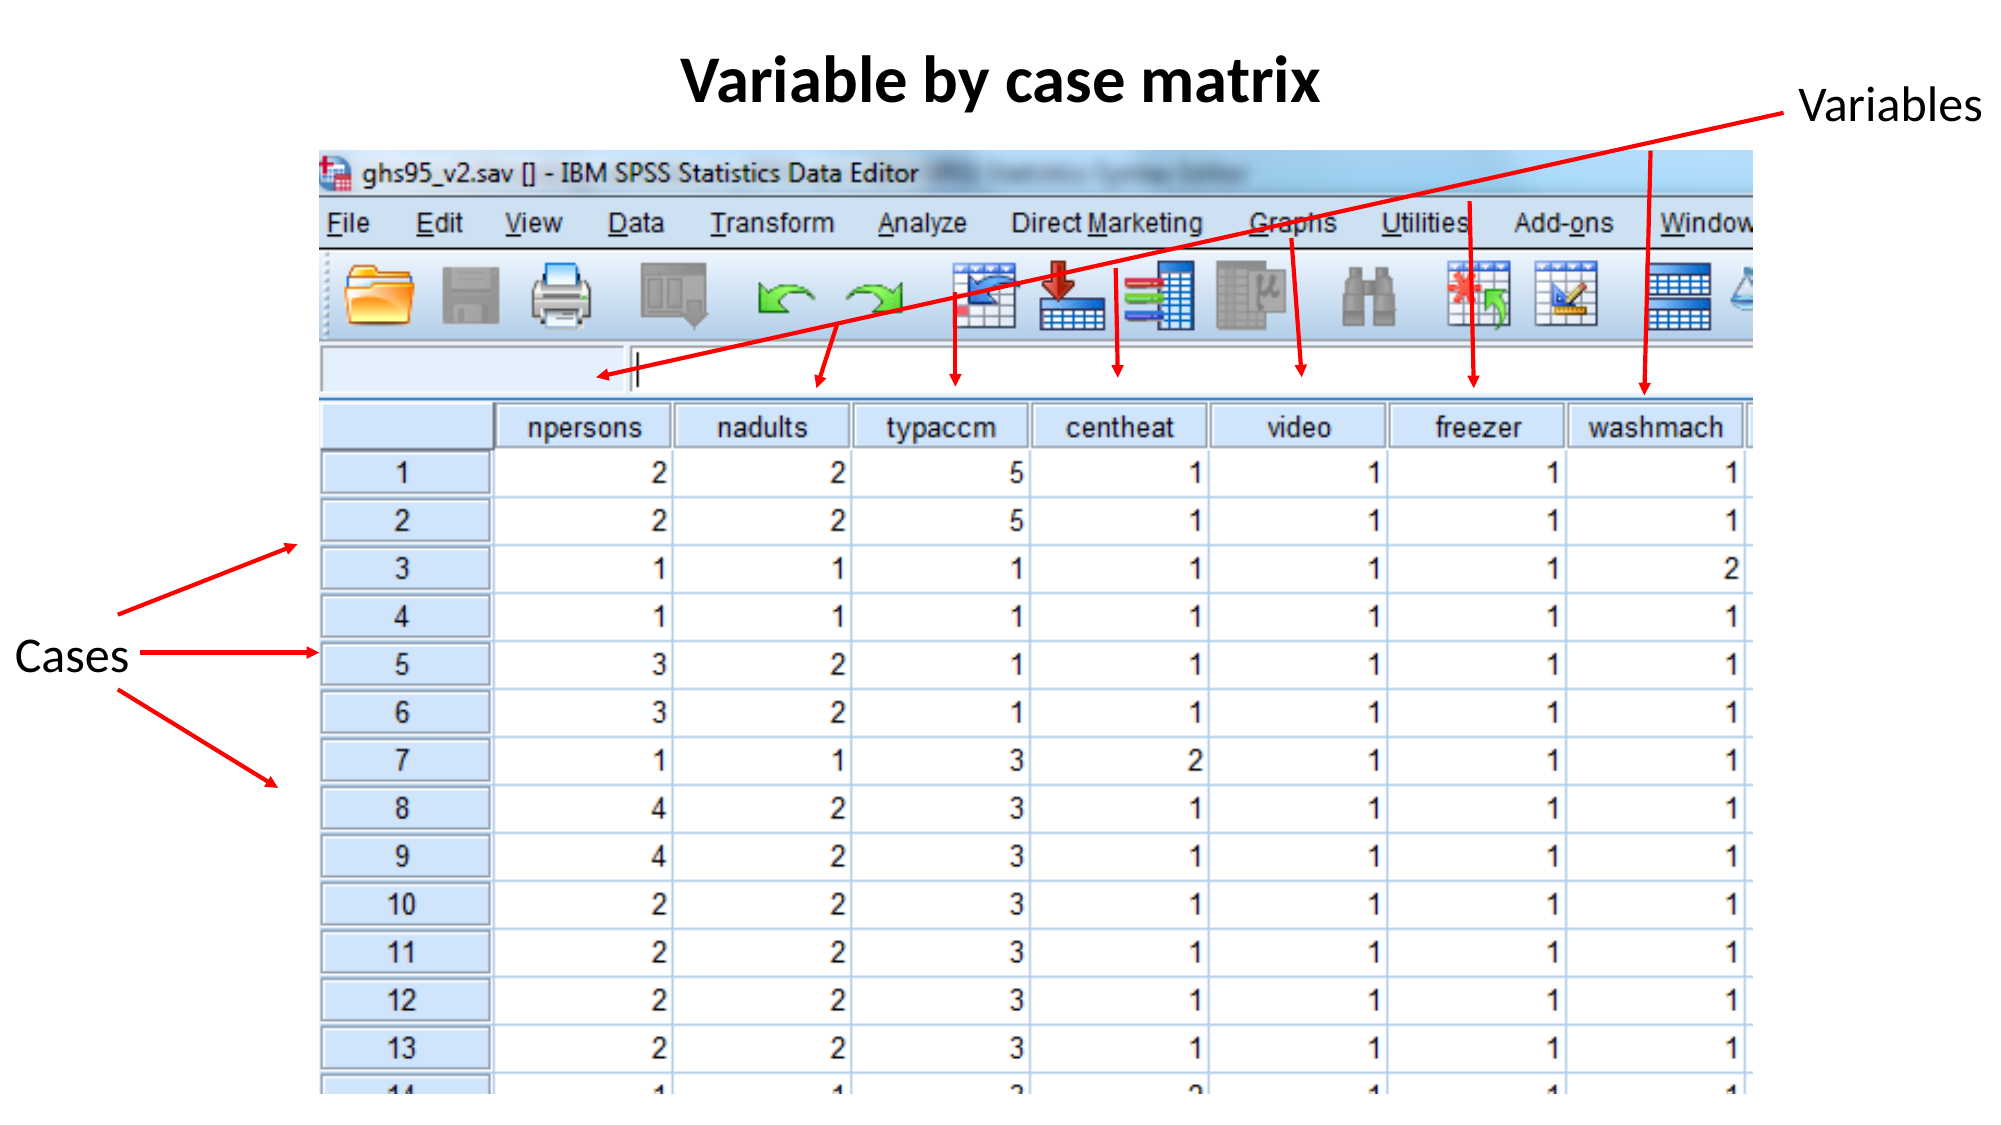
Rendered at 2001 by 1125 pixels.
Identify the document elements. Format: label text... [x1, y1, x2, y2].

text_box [1644, 150, 1651, 396]
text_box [596, 112, 1784, 378]
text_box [1469, 201, 1474, 389]
text_box Variables [1783, 63, 2000, 139]
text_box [117, 544, 298, 615]
text_box Cases [0, 614, 236, 690]
text_box Variable by case matrix [665, 28, 1570, 112]
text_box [117, 690, 279, 788]
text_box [1291, 237, 1302, 378]
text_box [816, 323, 838, 389]
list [319, 150, 1753, 1094]
